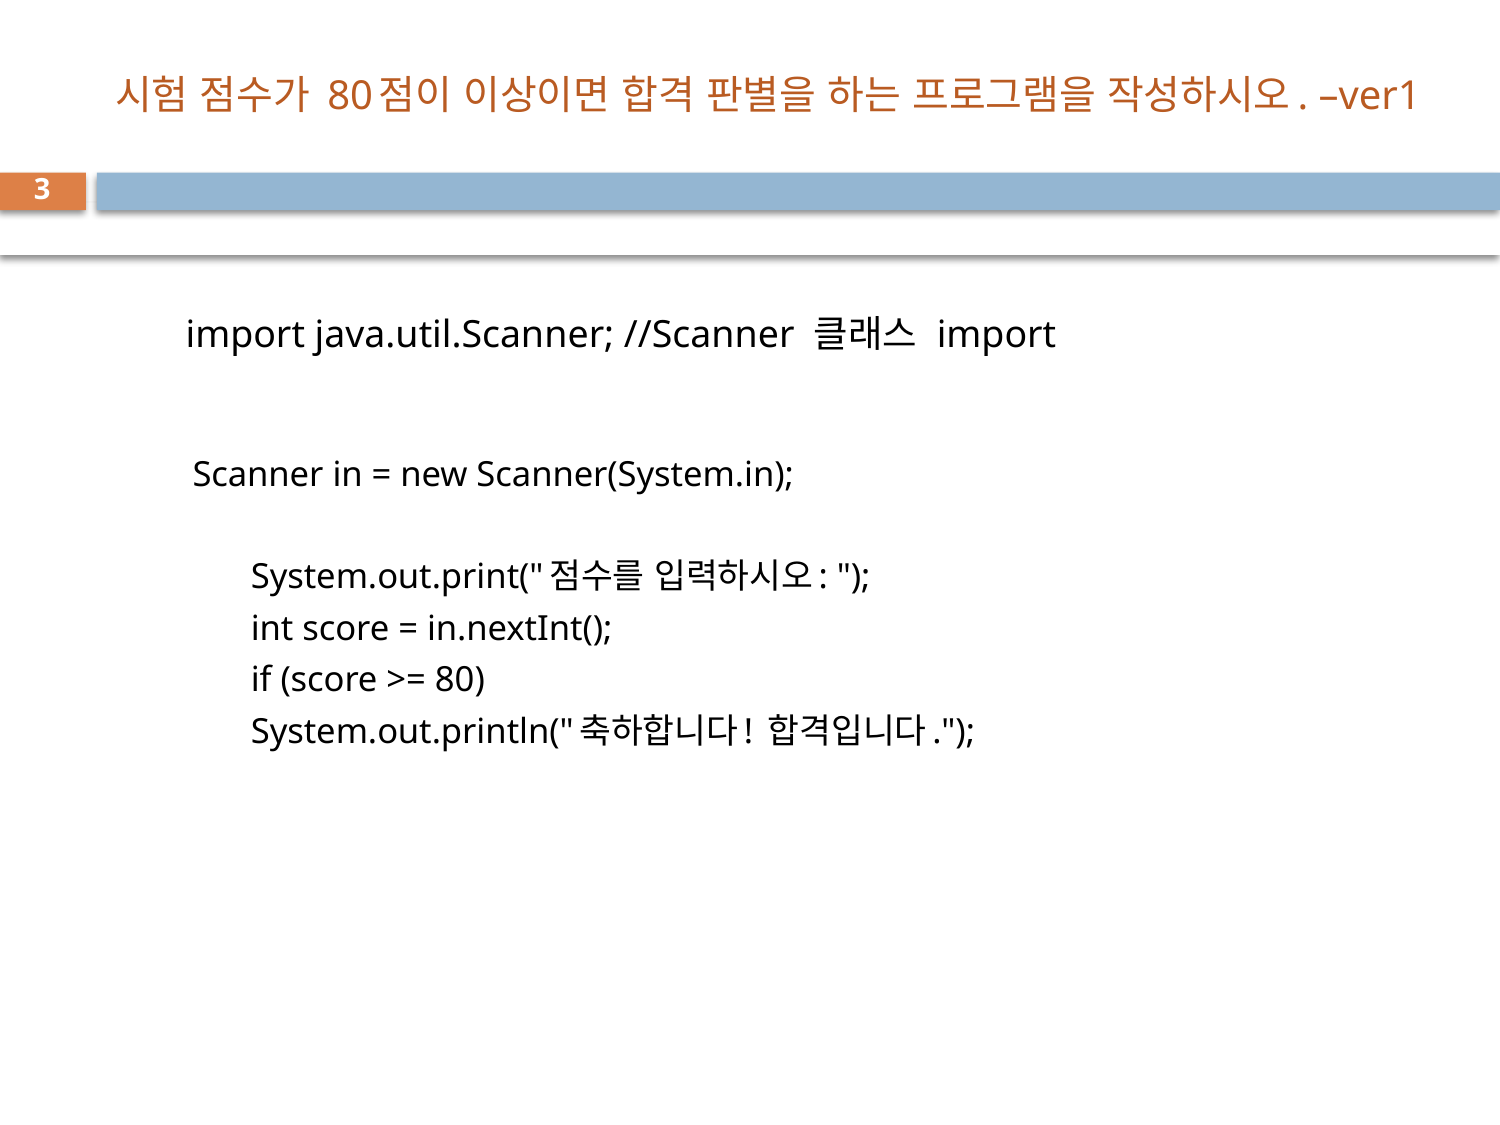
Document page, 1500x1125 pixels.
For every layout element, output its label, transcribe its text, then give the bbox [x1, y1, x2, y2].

title 시험 점수가 80점이 이상이면 합격 판별을 하는 프로그램을 작성하시오. –ver1 [100, 37, 1438, 149]
slide_number 3 [0, 170, 87, 211]
list Scanner in = new Scanner(System.in); System.out.print("점수를 입력하시오: "); int score = in.nextInt(); if (score >= 80) System.out.println("축하합니다! 합격입니다."); [132, 444, 1368, 759]
text_box import java.util.Scanner; //Scanner 클래스 import [170, 302, 1072, 363]
